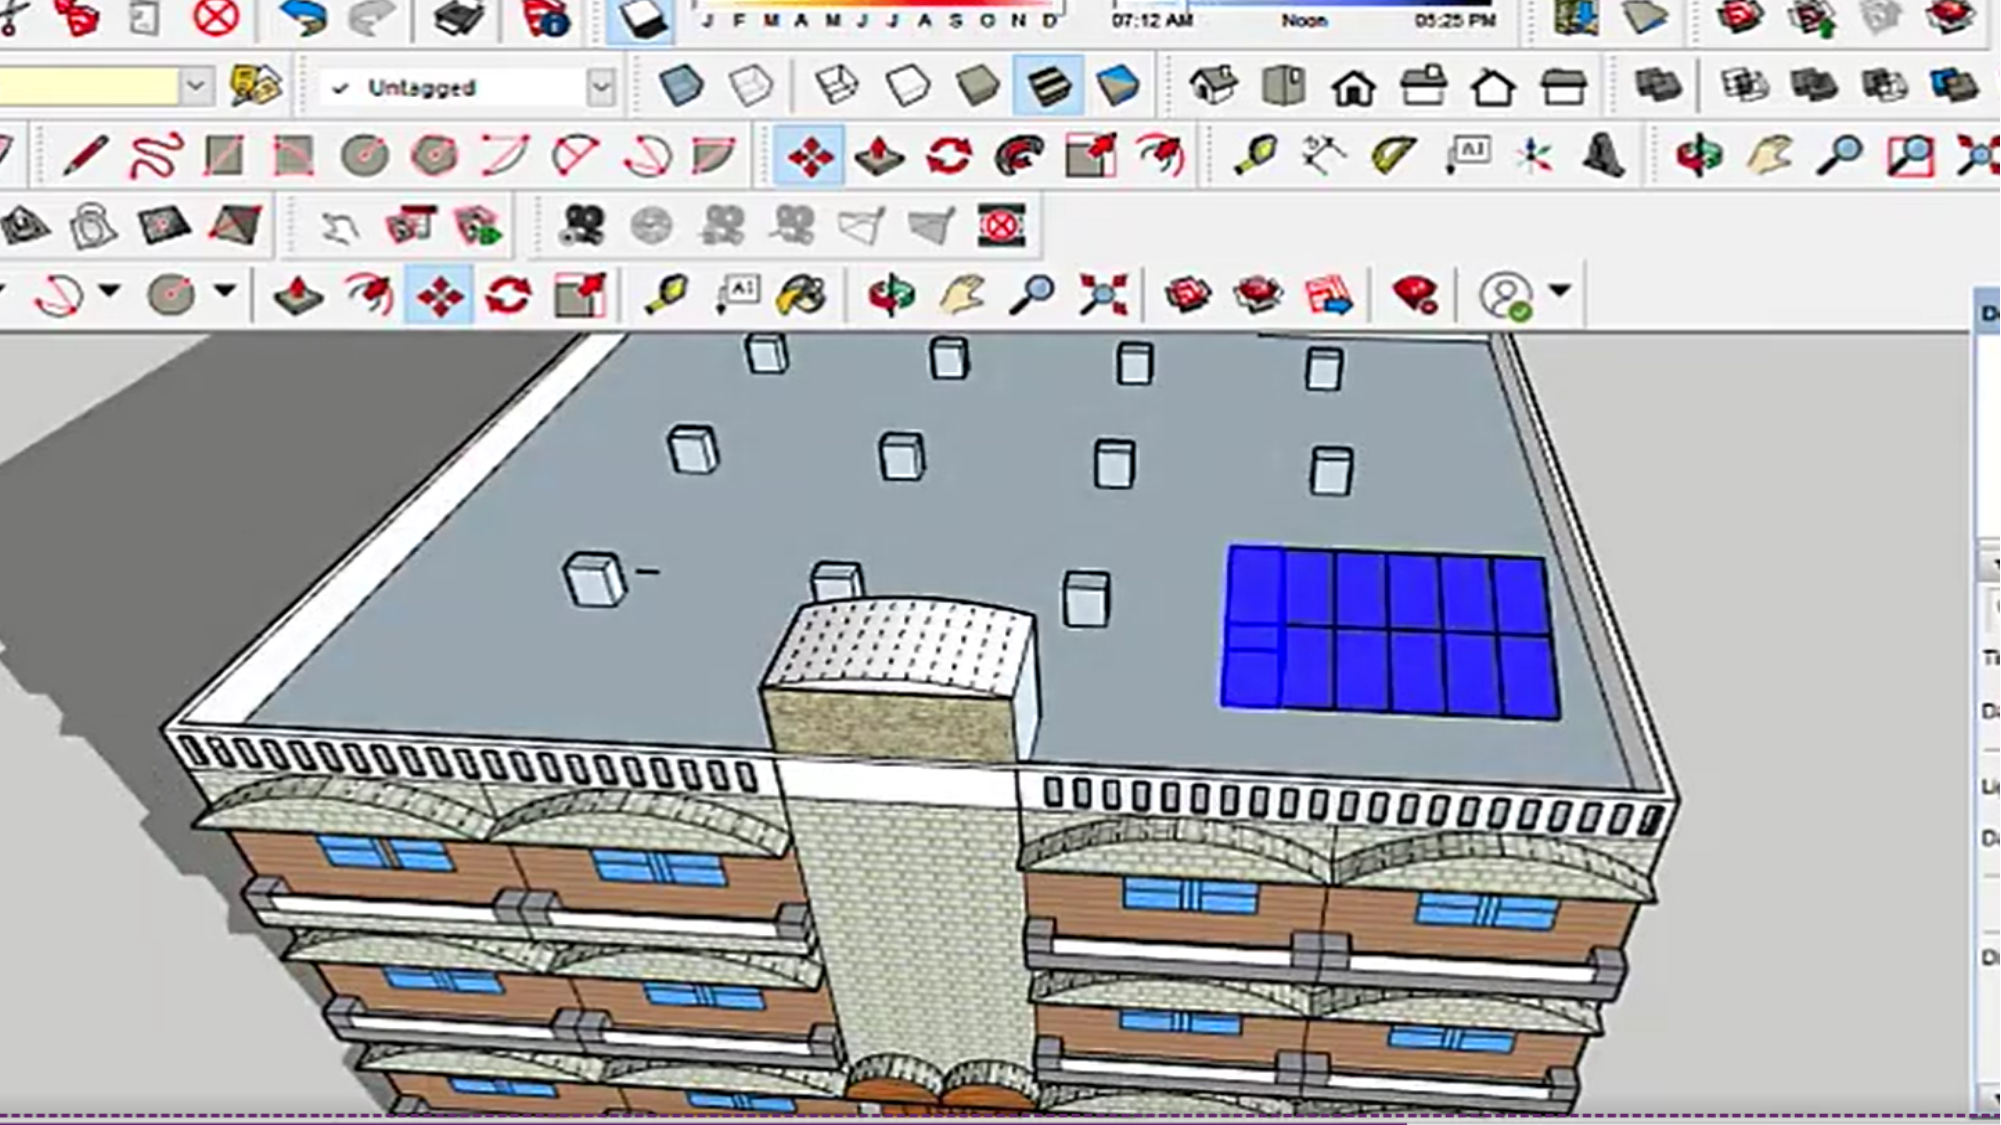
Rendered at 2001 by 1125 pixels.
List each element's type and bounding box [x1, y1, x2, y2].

list [0, 0, 2000, 1125]
